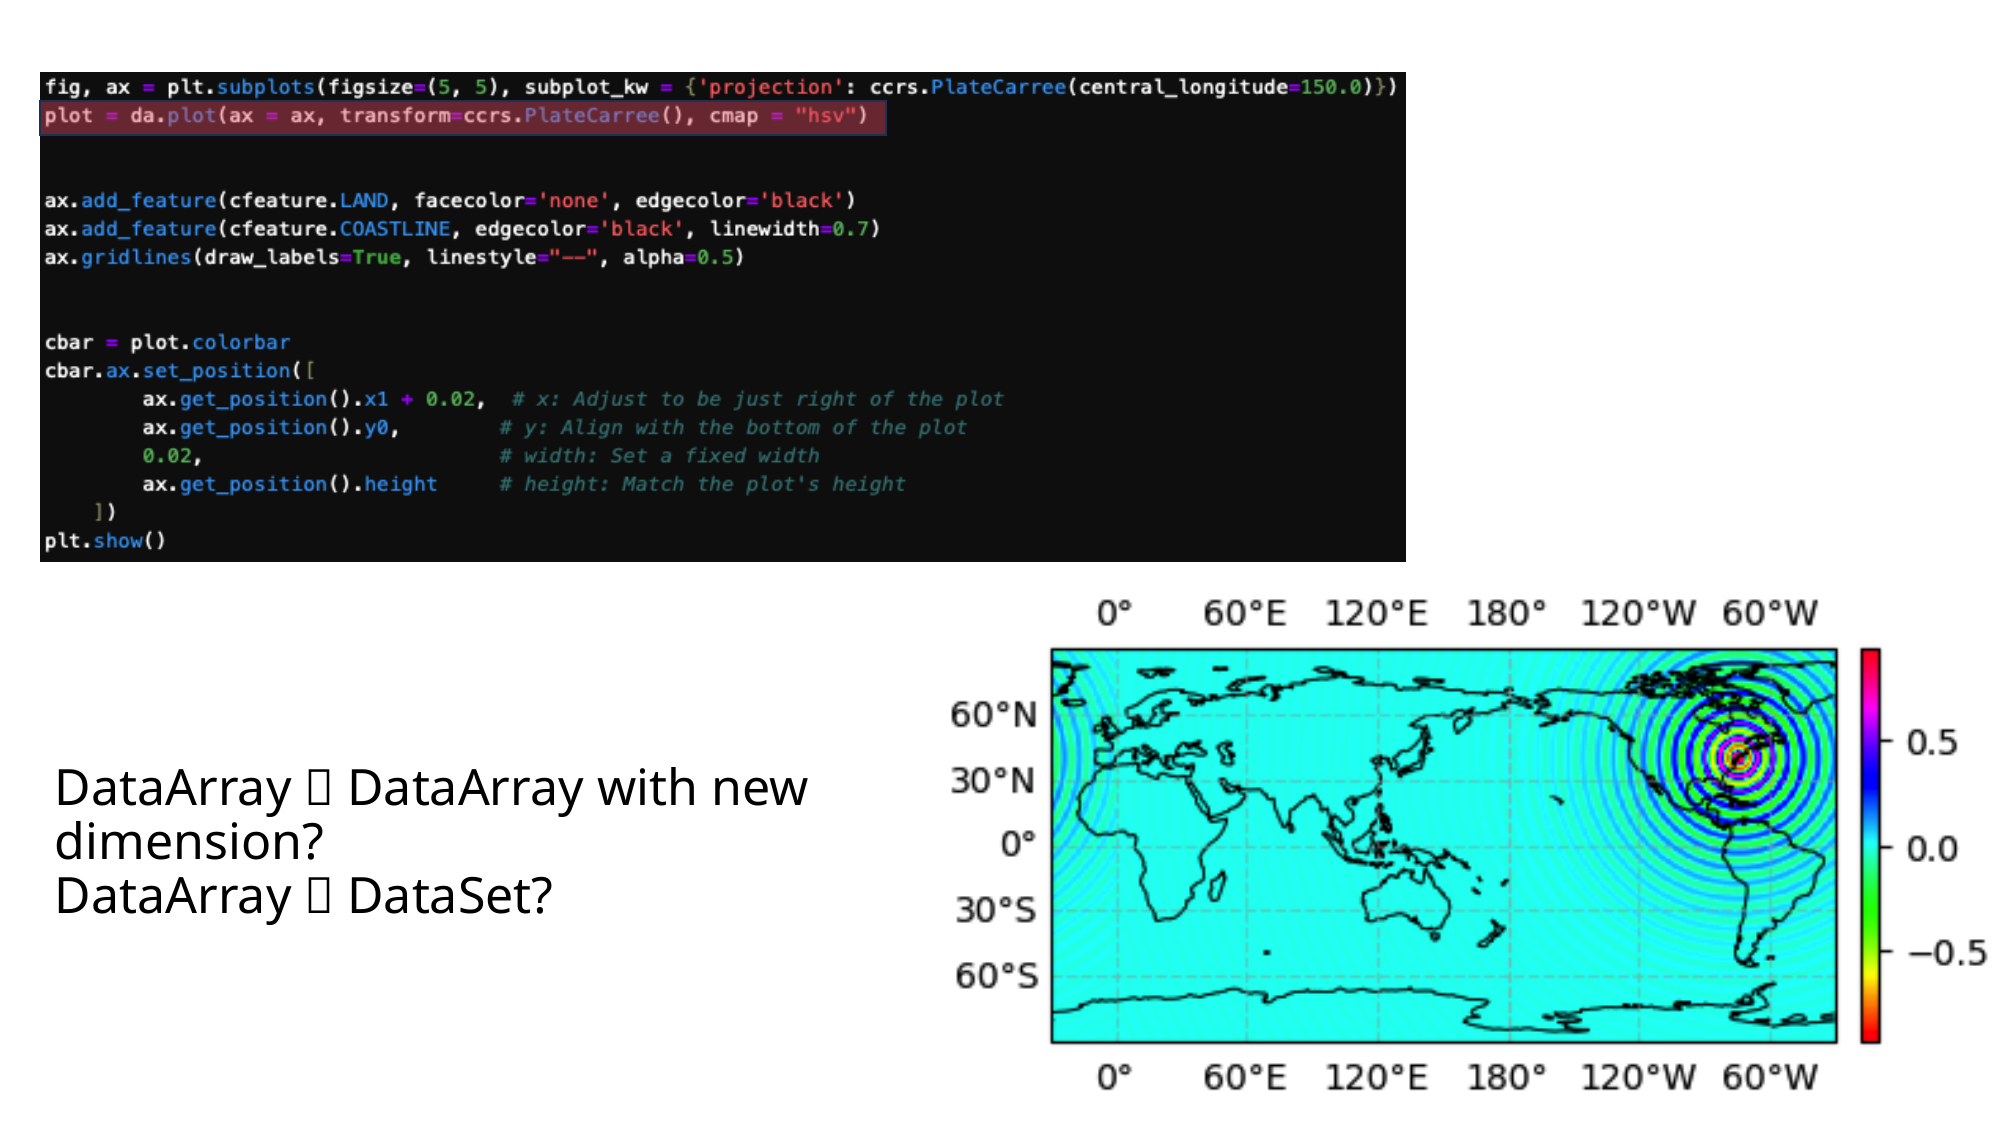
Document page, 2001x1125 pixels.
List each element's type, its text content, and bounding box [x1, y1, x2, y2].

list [40, 72, 1406, 562]
title DataArray  DataArray with new dimension? DataArray  DataSet? [40, 744, 935, 942]
picture [935, 583, 1998, 1103]
